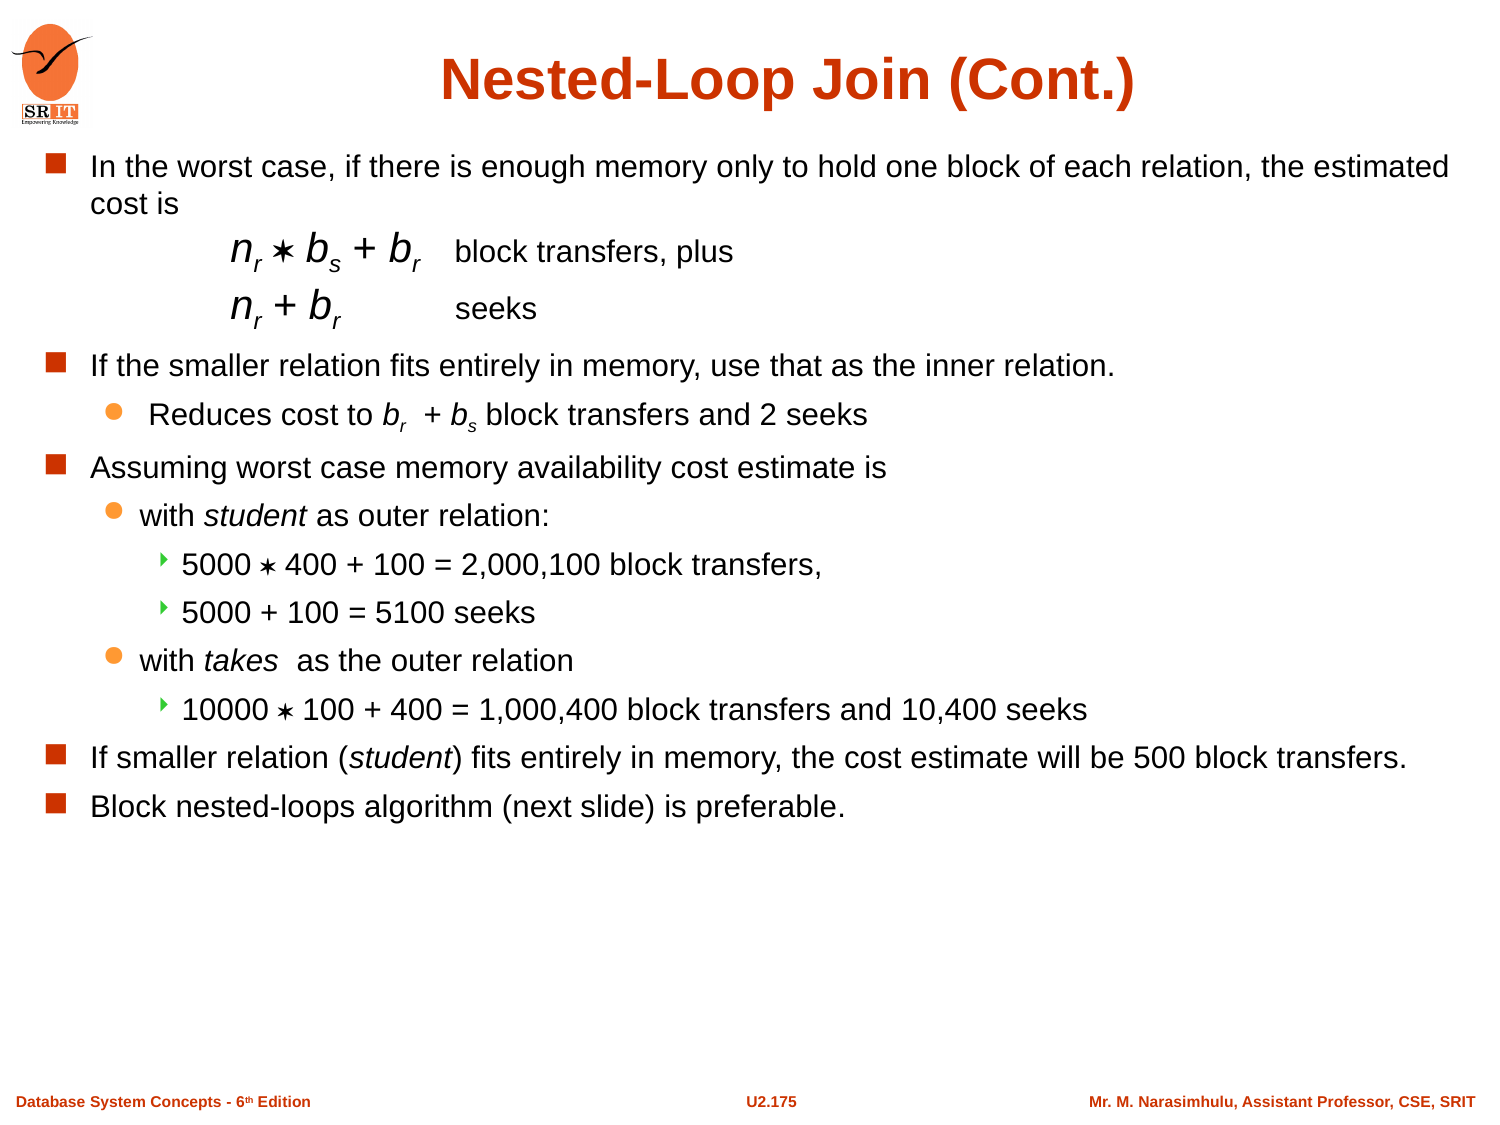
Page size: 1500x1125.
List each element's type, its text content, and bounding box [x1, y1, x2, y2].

list In the worst case, if there is enough memory only to hold one block of each relation, the estimated cost is nr  bs + br block transfers, plus nr + br seeks If the smaller relation fits entirely in memory, use that as the inner relation. Reduces cost to br + bs block transfers and 2 seeks Assuming worst case memory availability cost estimate is with student as outer relation: 5000  400 + 100 = 2,000,100 block transfers, 5000 + 100 = 5100 seeks with takes as the outer relation 10000  100 + 400 = 1,000,400 block transfers and 10,400 seeks If smaller relation (student) fits entirely in memory, the cost estimate will be 500 block transfers. Block nested-loops algorithm (next slide) is preferable. [33, 138, 1479, 1045]
picture [11, 19, 93, 128]
title Nested-Loop Join (Cont.) [125, 18, 1452, 120]
